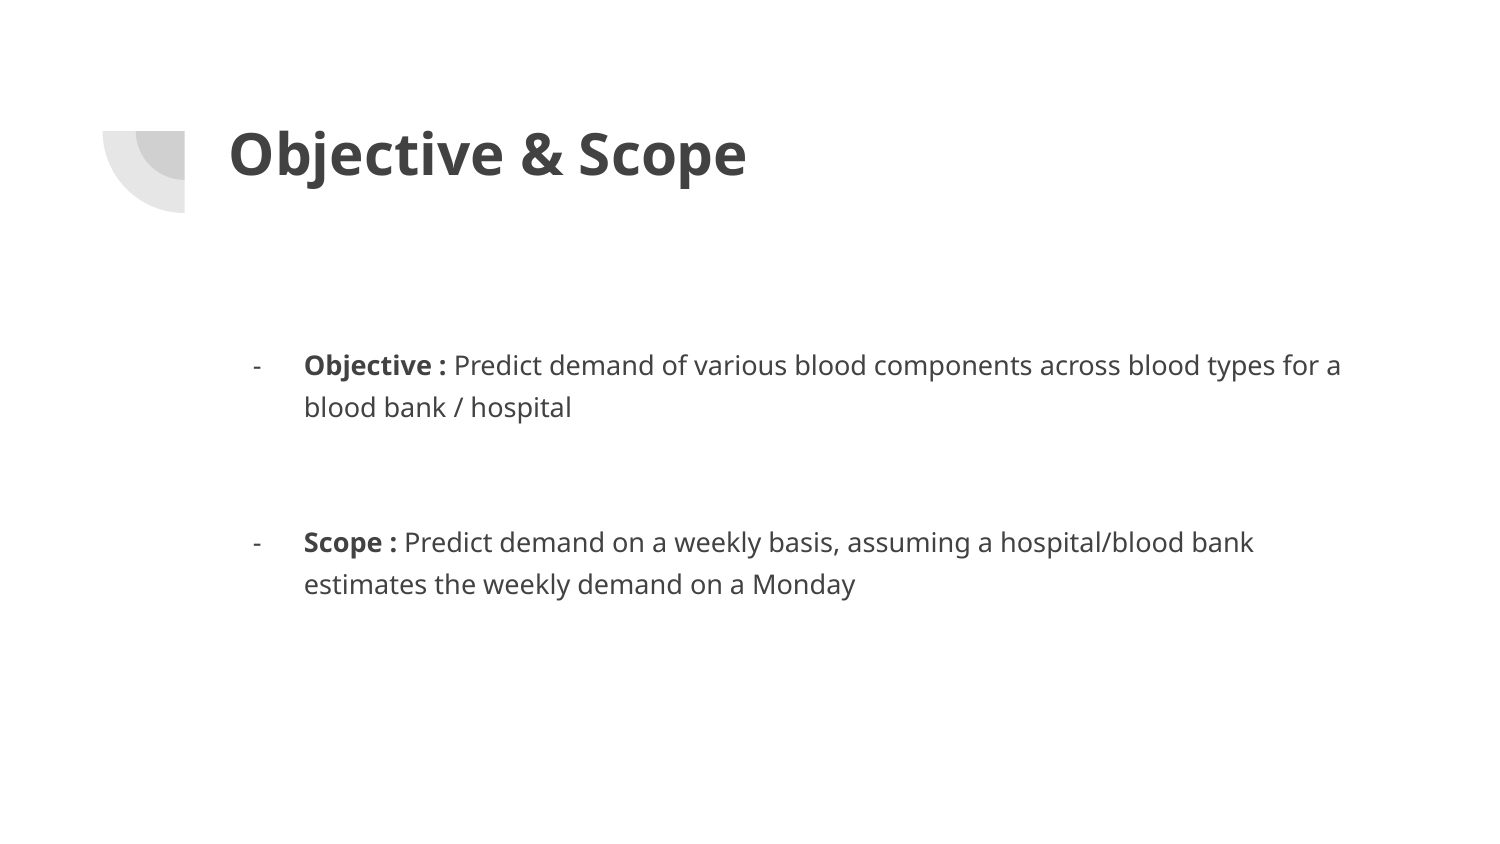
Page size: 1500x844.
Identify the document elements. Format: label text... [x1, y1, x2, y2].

title Objective & Scope [213, 98, 1368, 263]
list Objective : Predict demand of various blood components across blood types for a blood bank / hospital Scope : Predict demand on a weekly basis, assuming a hospital/blood bank estimates the weekly demand on a Monday [213, 326, 1368, 744]
